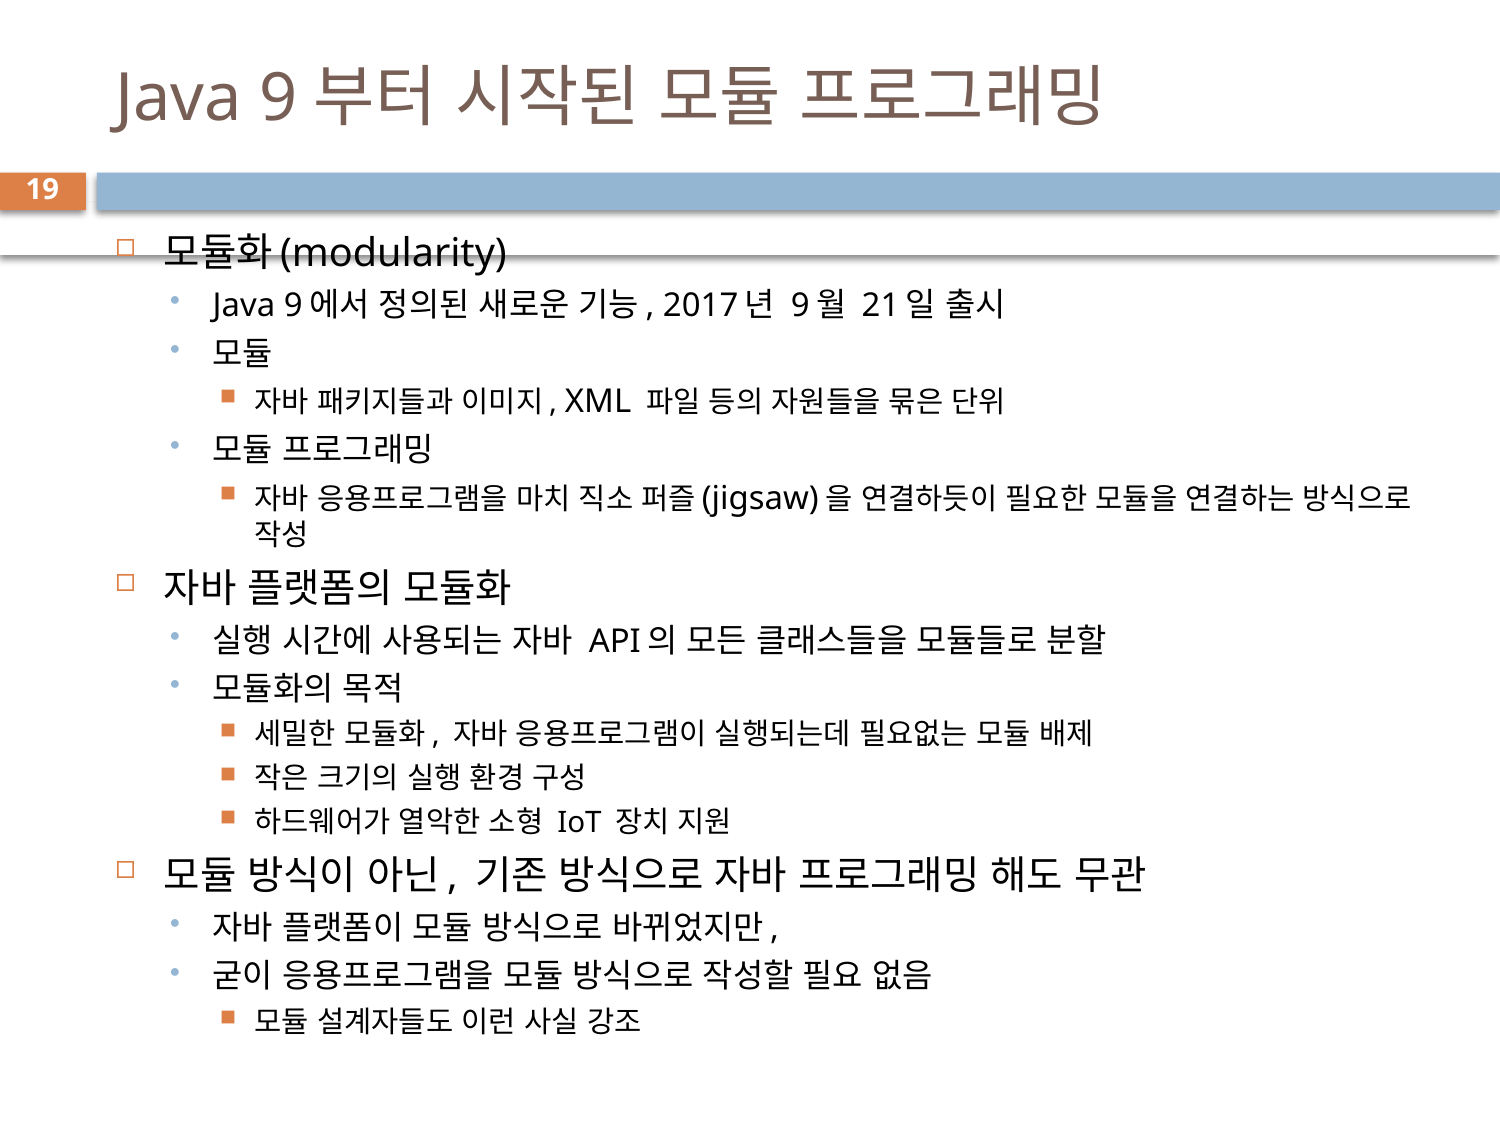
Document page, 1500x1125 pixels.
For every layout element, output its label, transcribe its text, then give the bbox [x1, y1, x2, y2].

list 모듈화(modularity) Java 9에서 정의된 새로운 기능, 2017년 9월 21일 출시 모듈 자바 패키지들과 이미지, XML 파일 등의 자원들을 묶은 단위 모듈 프로그래밍 자바 응용프로그램을 마치 직소 퍼즐(jigsaw)을 연결하듯이 필요한 모듈을 연결하는 방식으로 작성 자바 플랫폼의 모듈화 실행 시간에 사용되는 자바 API의 모든 클래스들을 모듈들로 분할 모듈화의 목적 세밀한 모듈화, 자바 응용프로그램이 실행되는데 필요없는 모듈 배제 작은 크기의 실행 환경 구성 하드웨어가 열악한 소형 IoT 장치 지원 모듈 방식이 아닌, 기존 방식으로 자바 프로그래밍 해도 무관 자바 플랫폼이 모듈 방식으로 바뀌었지만, 굳이 응용프로그램을 모듈 방식으로 작성할 필요 없음 모듈 설계자들도 이런 사실 강조 [100, 219, 1438, 1047]
slide_number 19 [0, 170, 87, 211]
title Java 9부터 시작된 모듈 프로그래밍 [100, 37, 1438, 149]
